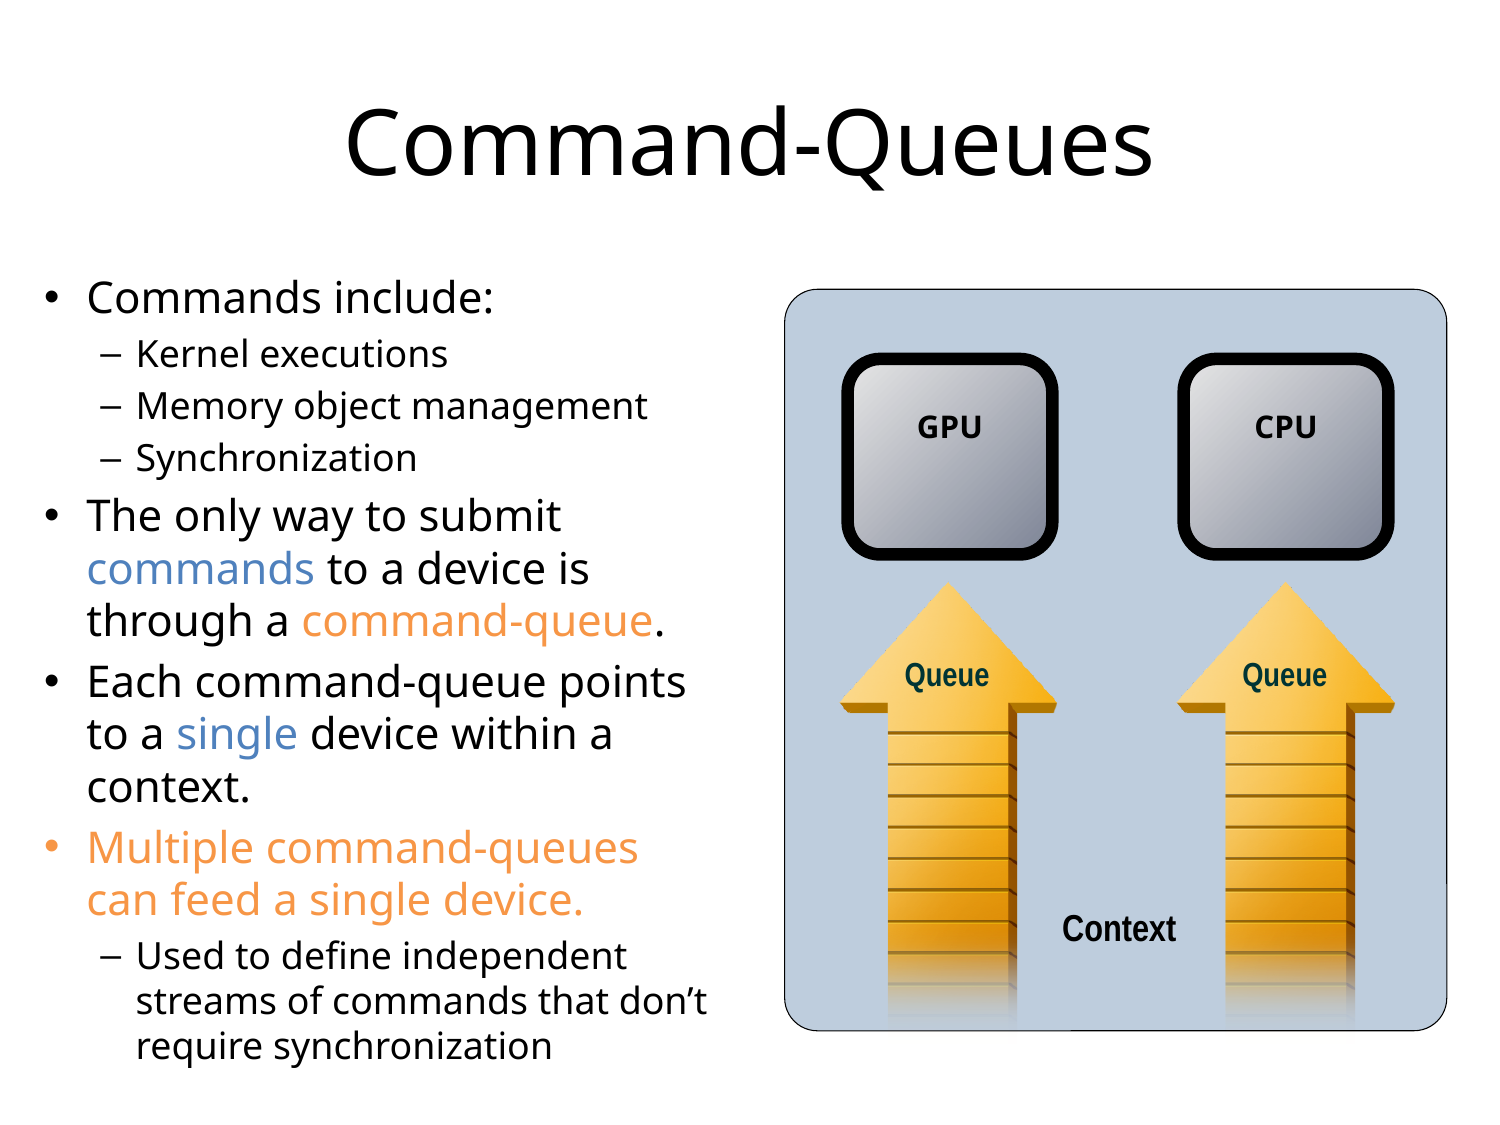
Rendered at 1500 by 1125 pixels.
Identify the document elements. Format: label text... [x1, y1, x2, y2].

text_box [784, 288, 1447, 1107]
text_box Command-Queues [75, 45, 1425, 233]
text_box Commands include: Kernel executions Memory object management Synchronization The only way to submit commands to a device is through a command-queue. Each command-queue points to a single device within a context. Multiple command-queues can feed a single device. Used to define independent streams of commands that don’t require synchronization [29, 262, 738, 1094]
